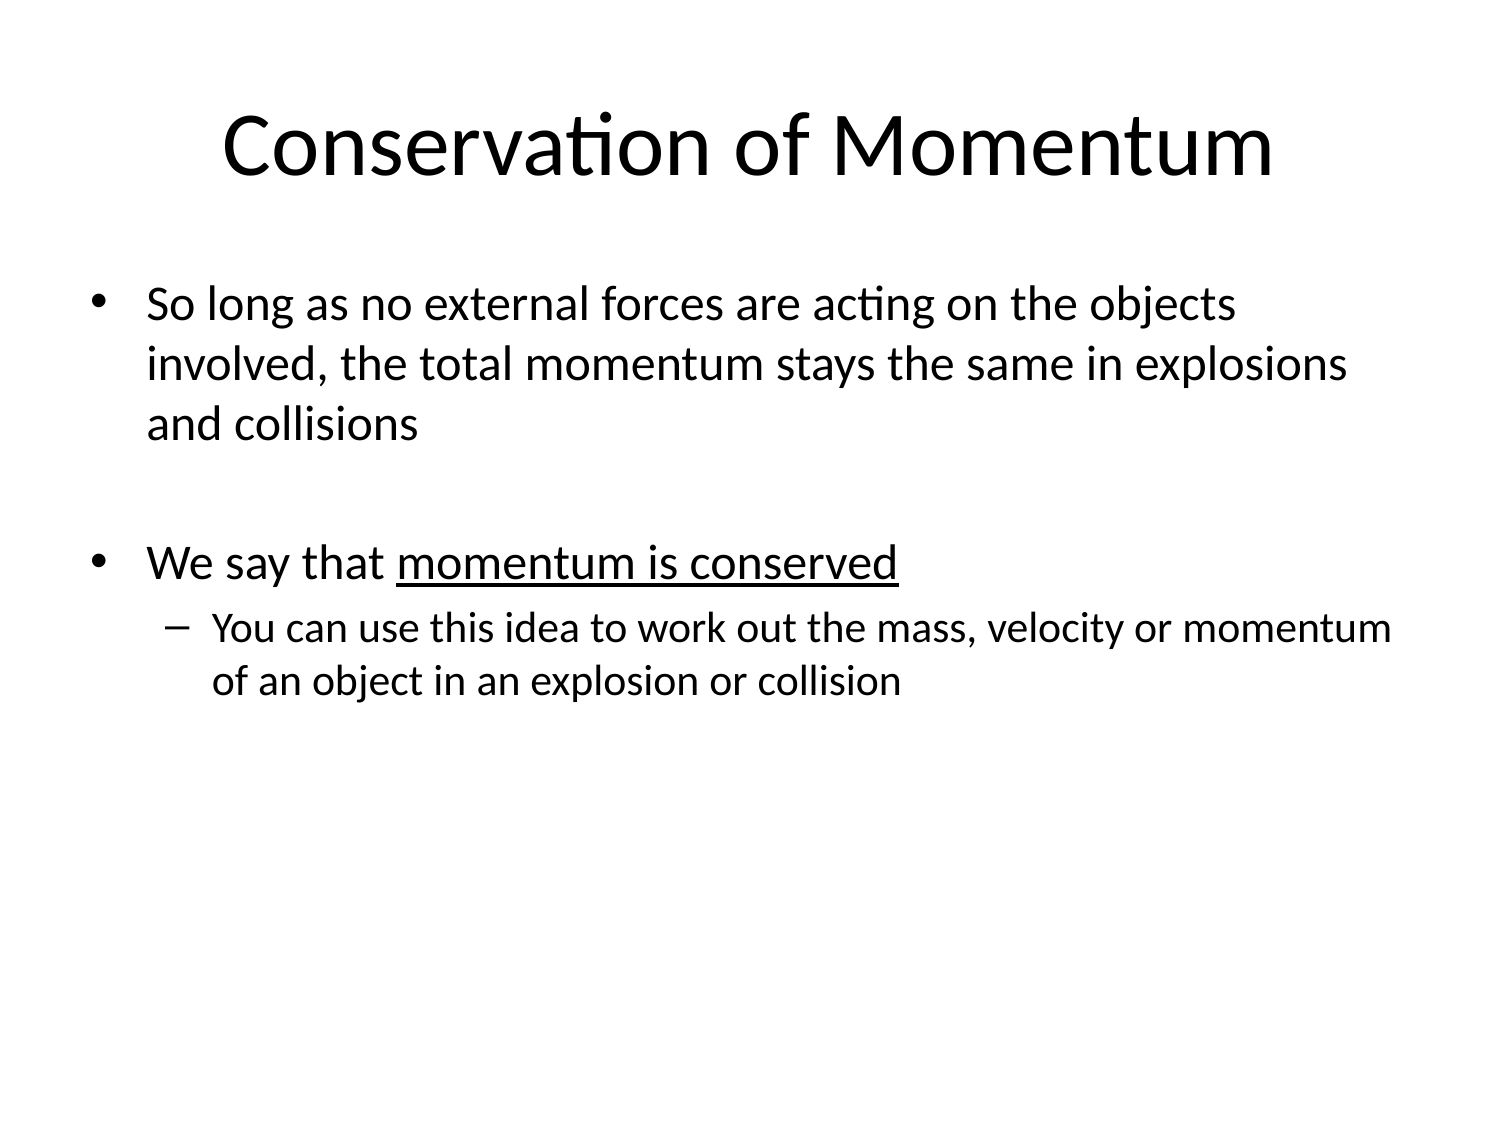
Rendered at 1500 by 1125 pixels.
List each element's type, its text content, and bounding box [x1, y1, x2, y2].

list So long as no external forces are acting on the objects involved, the total momentum stays the same in explosions and collisions We say that momentum is conserved You can use this idea to work out the mass, velocity or momentum of an object in an explosion or collision [75, 262, 1425, 1005]
title Conservation of Momentum [75, 45, 1425, 233]
